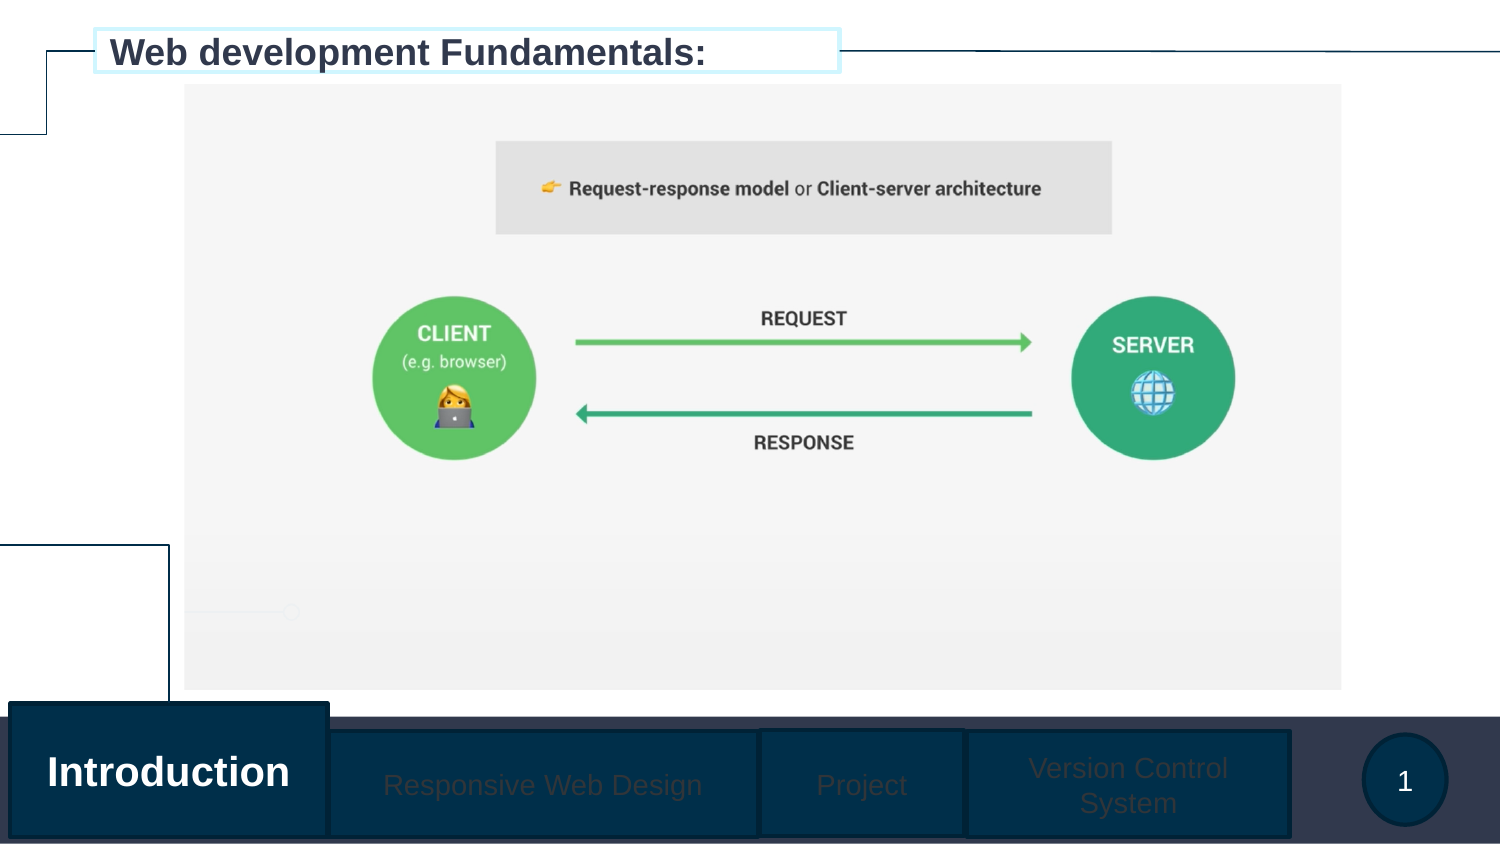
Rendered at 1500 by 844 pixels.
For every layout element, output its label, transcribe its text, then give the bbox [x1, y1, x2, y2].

text_box Introduction [10, 703, 328, 837]
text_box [4, 539, 164, 709]
text_box Project [760, 730, 964, 837]
text_box Responsive Web Design [328, 730, 758, 837]
text_box 1 [1363, 734, 1447, 825]
picture [184, 84, 1342, 690]
text_box Version Control System [967, 730, 1290, 837]
text_box Web development Fundamentals: [94, 29, 840, 73]
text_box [0, 50, 95, 135]
